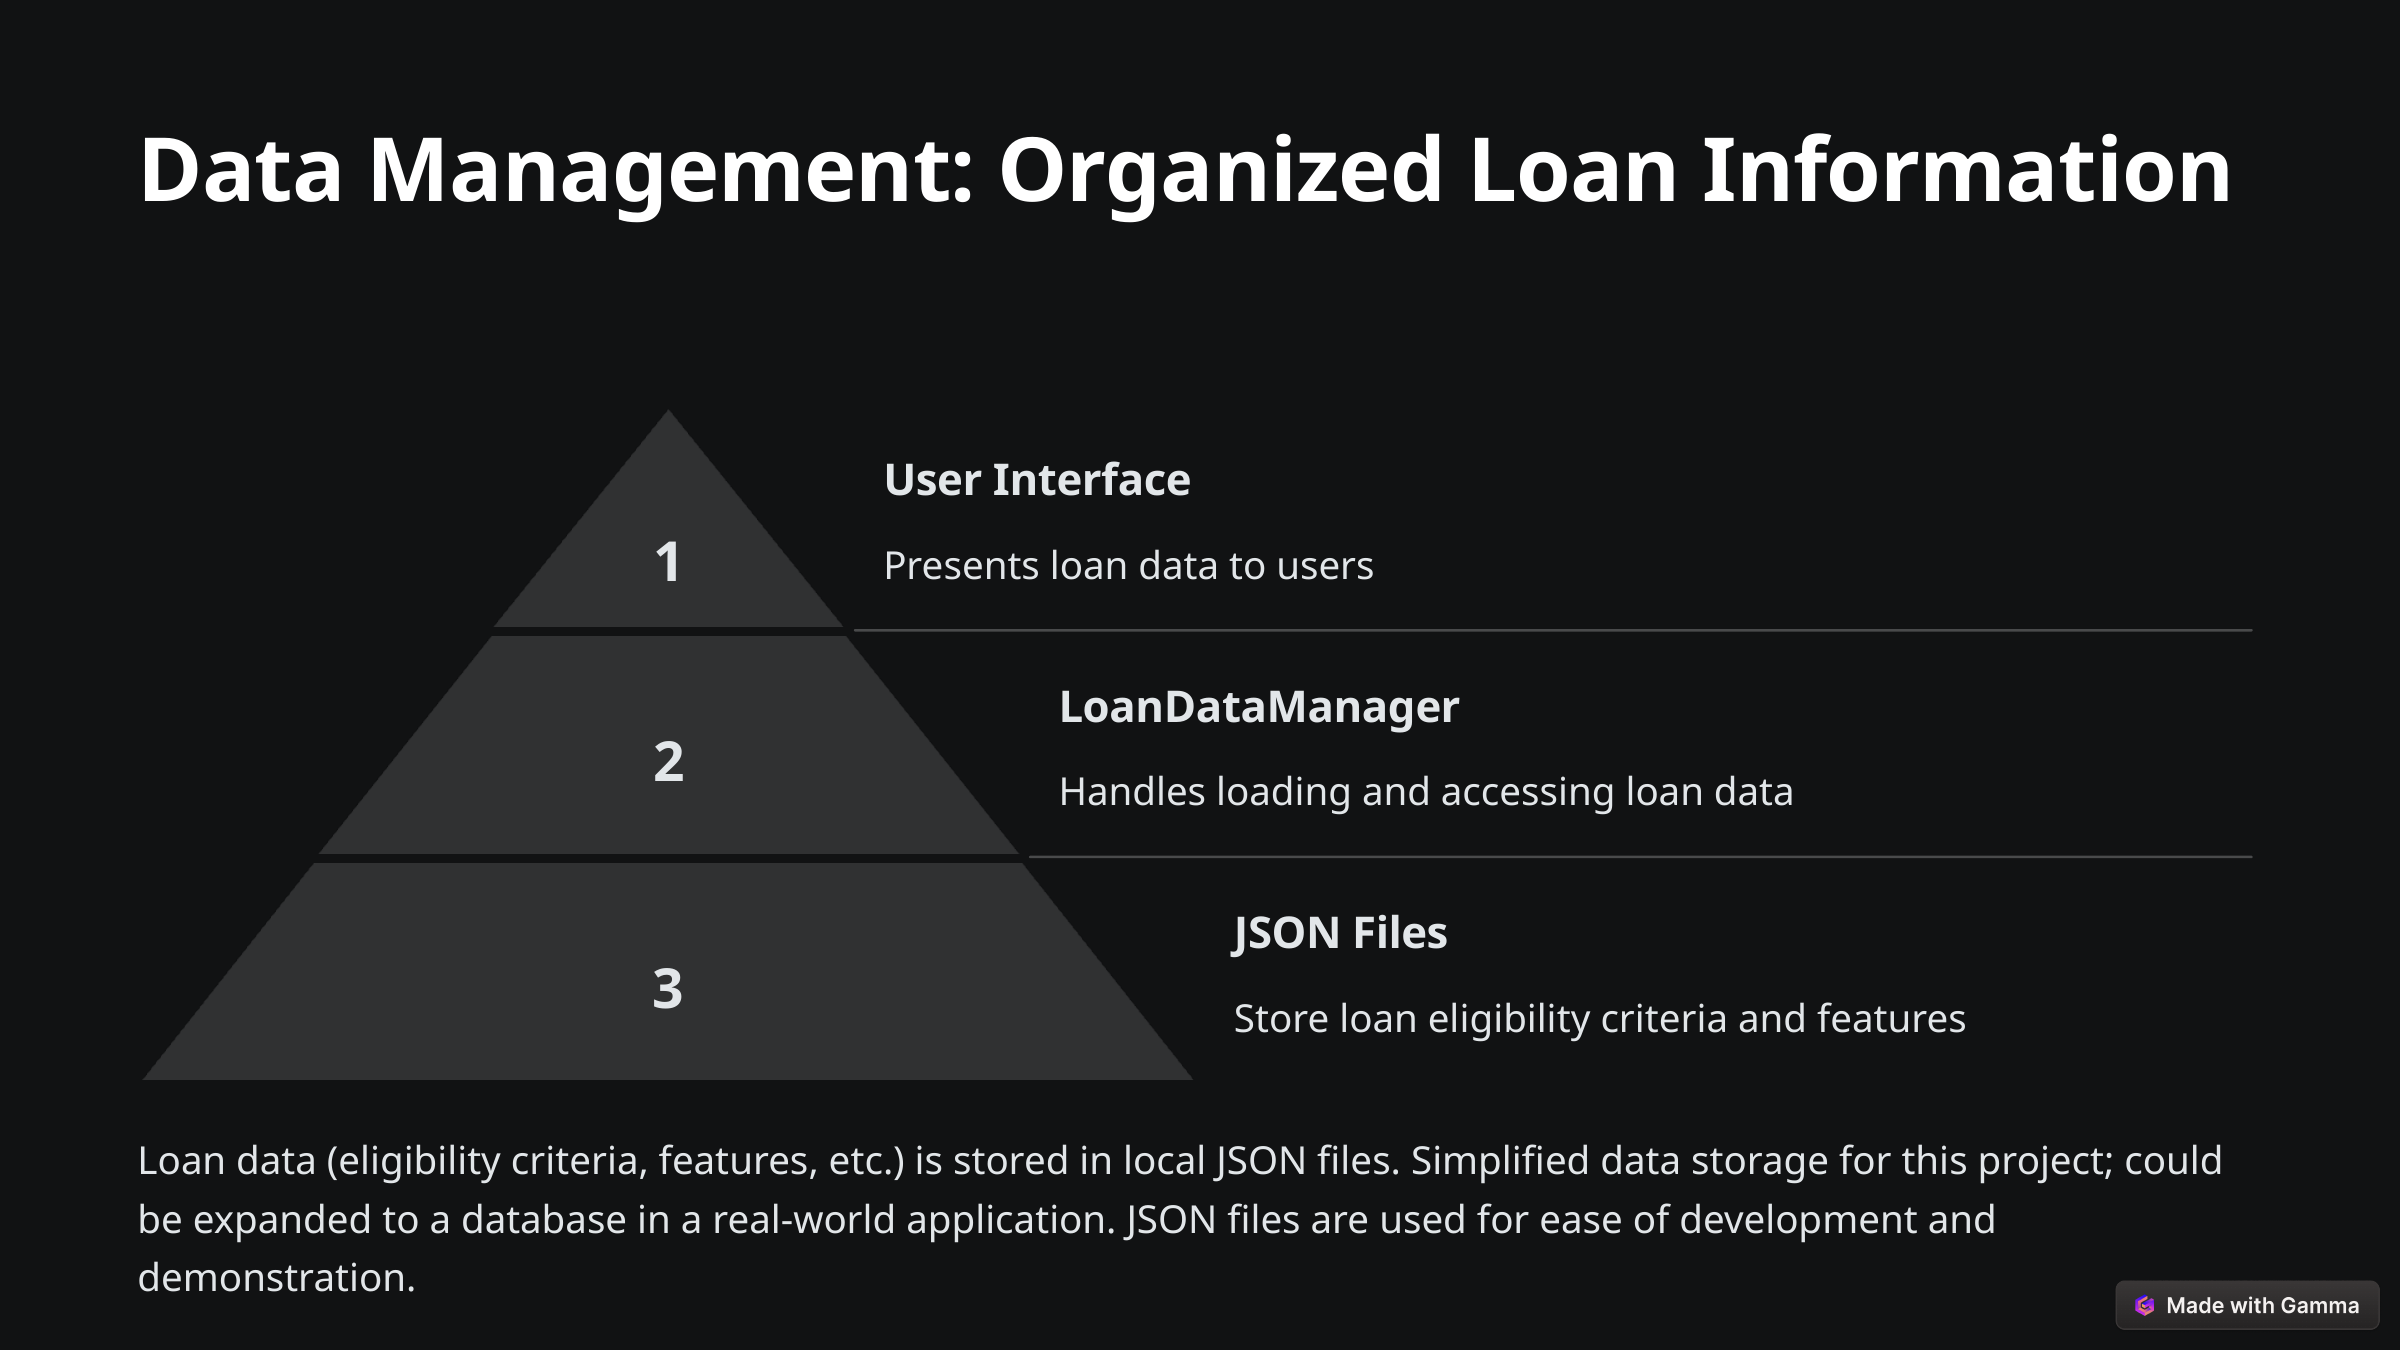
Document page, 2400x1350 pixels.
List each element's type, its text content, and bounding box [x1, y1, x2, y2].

text_box Store loan eligibility criteria and features [1233, 981, 1896, 1041]
text_box Loan data (eligibility criteria, features, etc.) is stored in local JSON files. Simplified data storage for this project; could be expanded to a database in a real-world application. JSON files are used for ease of development and demonstration. [137, 1124, 2263, 1242]
text_box User Interface [883, 449, 1323, 505]
text_box Data Management: Organized Loan Information [137, 108, 2263, 332]
picture [318, 636, 1020, 854]
text_box JSON Files [1233, 902, 1681, 959]
picture [2106, 1271, 2389, 1339]
picture [142, 863, 1195, 1080]
text_box LoanDataManager [1058, 675, 1506, 732]
text_box Presents loan data to users [883, 528, 1323, 588]
text_box Handles loading and accessing loan data [1058, 755, 1722, 814]
text_box [1029, 855, 2253, 859]
picture [493, 409, 845, 627]
